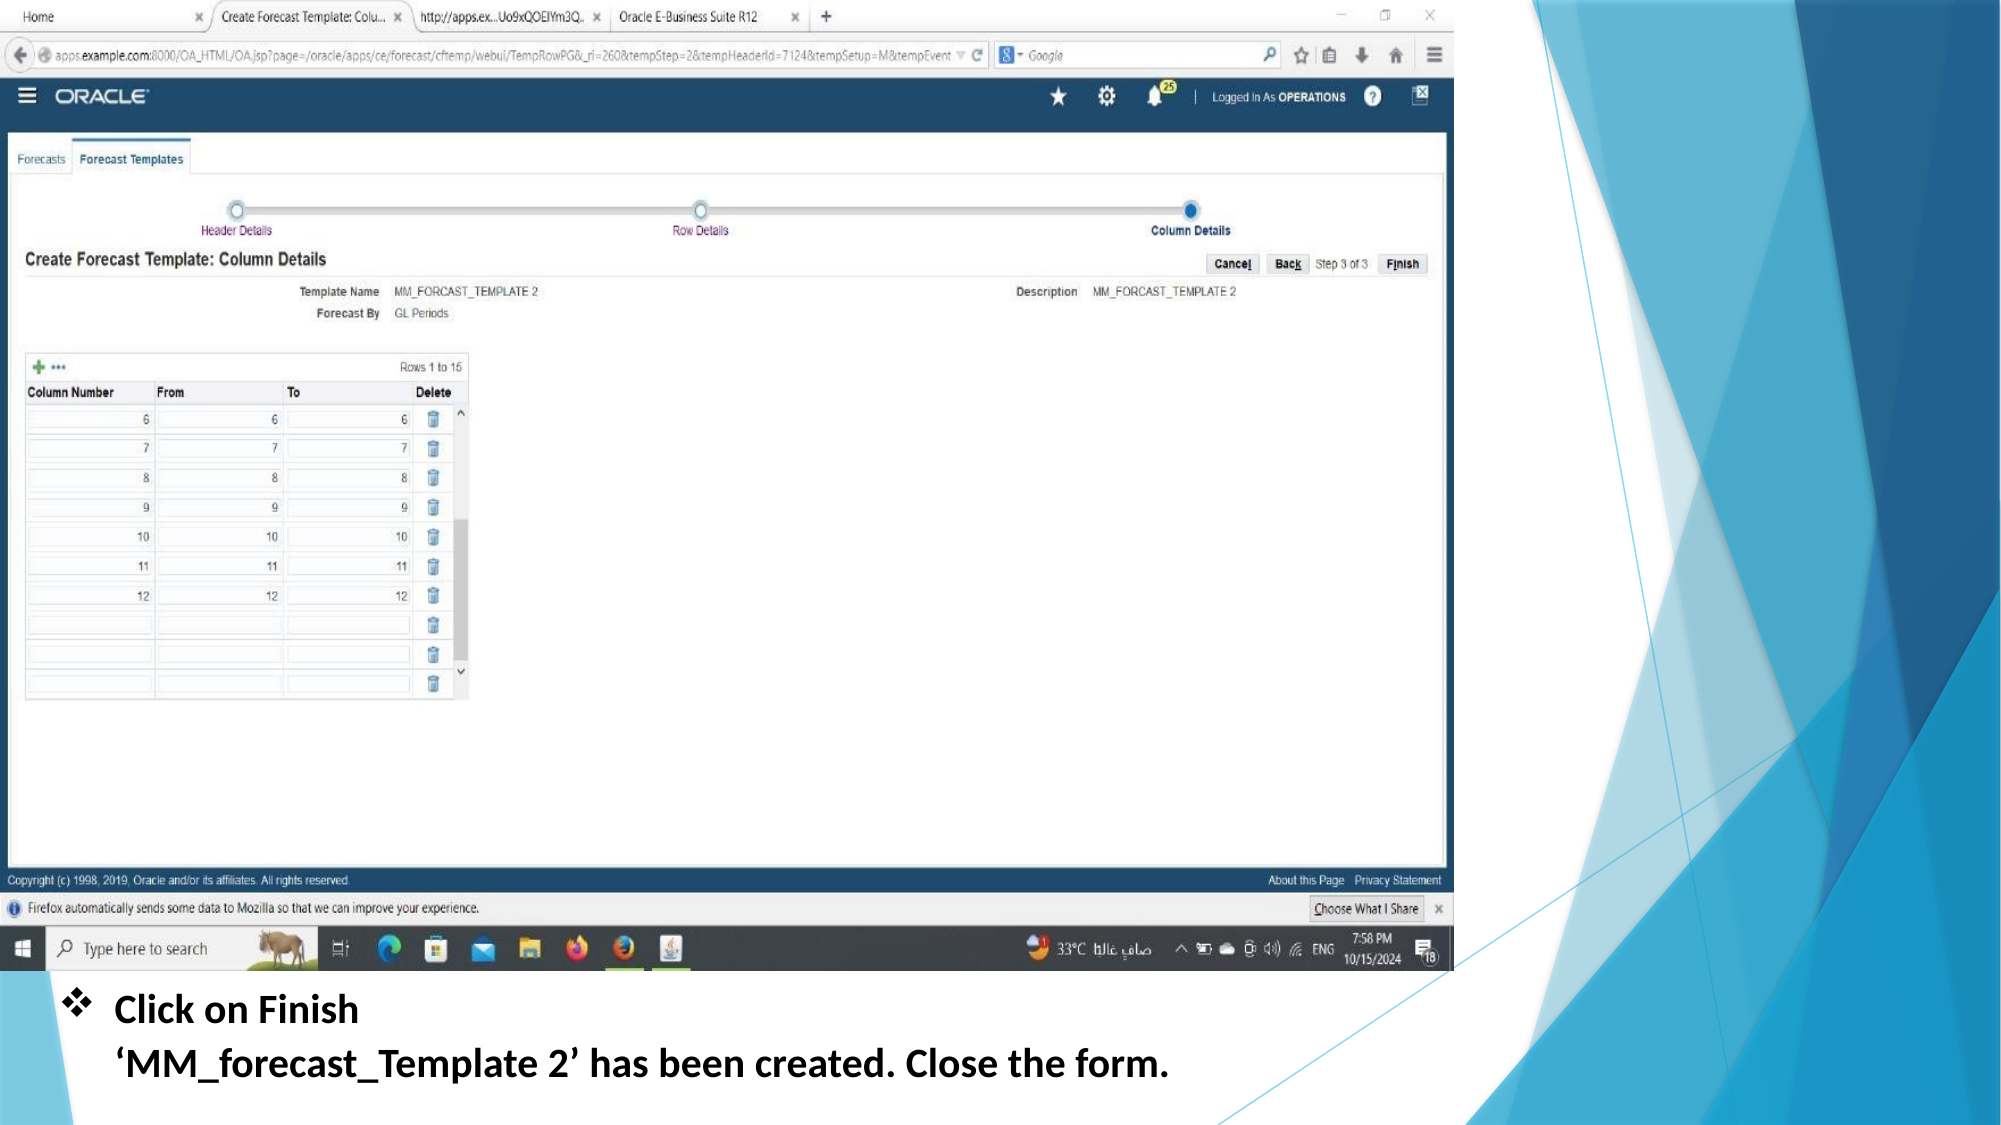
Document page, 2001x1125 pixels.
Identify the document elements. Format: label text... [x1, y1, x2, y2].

title Click on Finish ‘MM_forecast_Template 2’ has been created. Close the form. [43, 979, 1454, 1125]
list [0, 0, 1454, 972]
